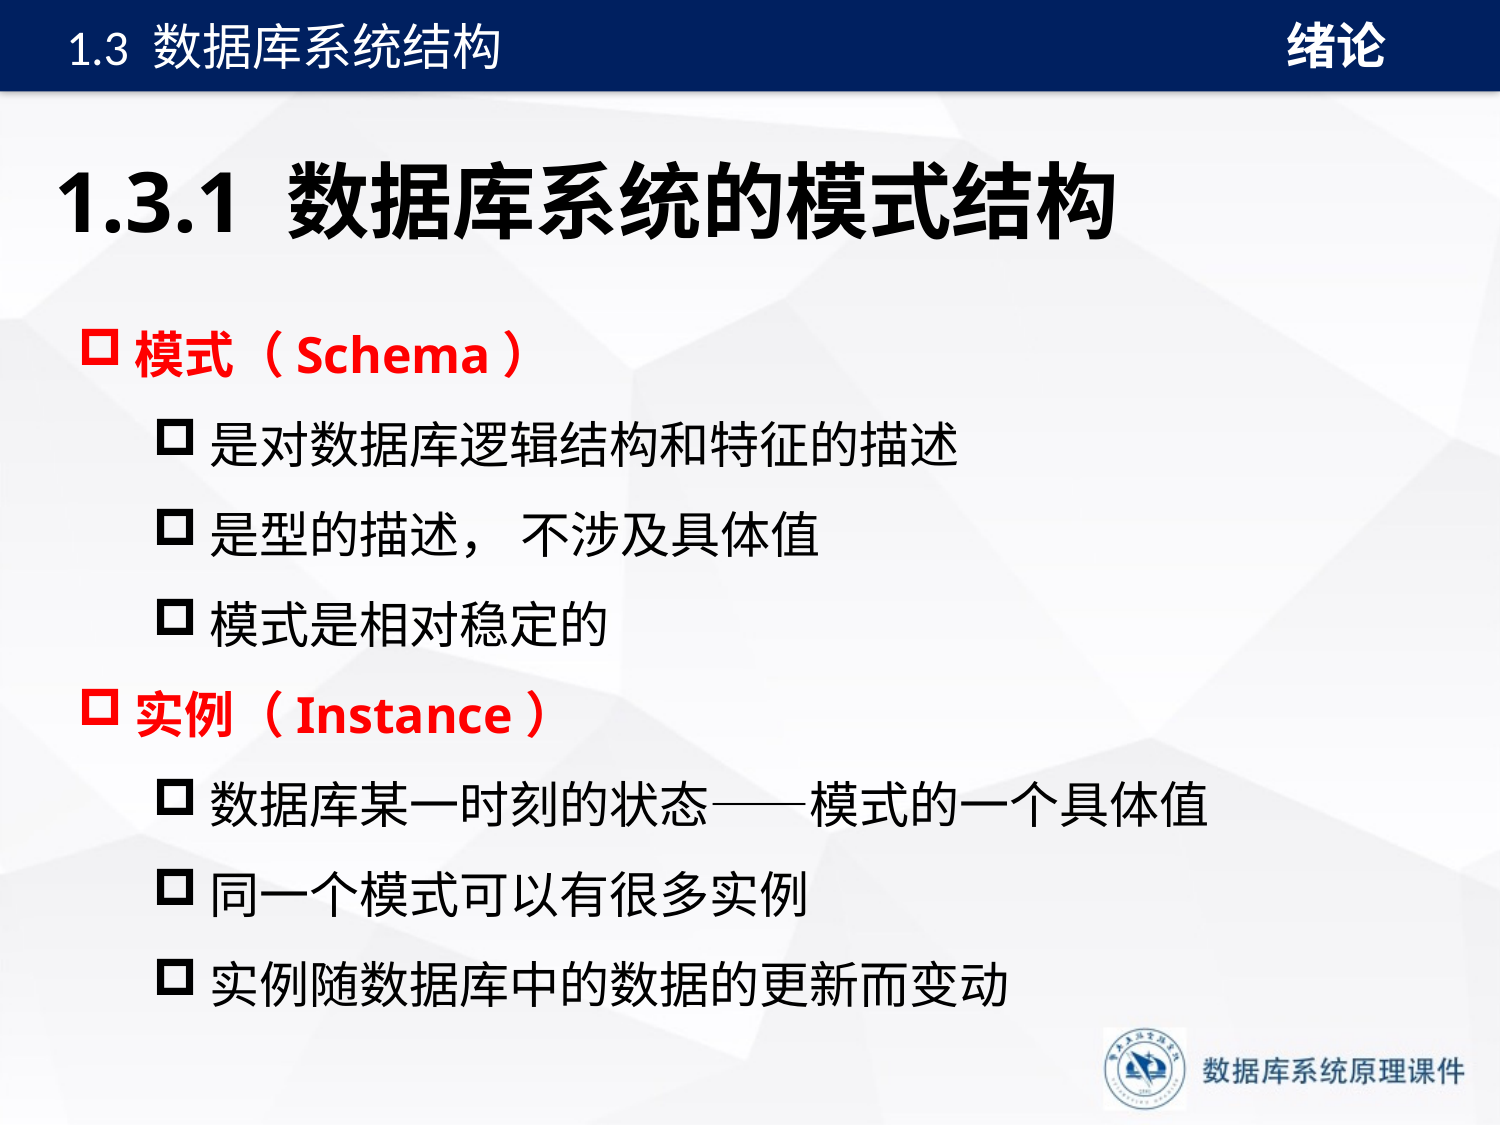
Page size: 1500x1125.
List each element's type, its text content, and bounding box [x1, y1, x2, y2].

text_box 绪论 [1272, 7, 1402, 82]
title 1.3.1 数据库系统的模式结构 [39, 124, 1334, 287]
text_box 1.3 数据库系统结构 [51, 8, 518, 83]
text_box 模式（Schema） 是对数据库逻辑结构和特征的描述 是型的描述， 不涉及具体值 模式是相对稳定的 实例（Instance） 数据库某一时刻的状态——模式的一个具体值 同一个模式可以有很多实例 实例随数据库中的数据的更新而变动 [63, 286, 1443, 1022]
picture [0, 92, 1500, 1125]
text_box [0, 0, 1500, 92]
